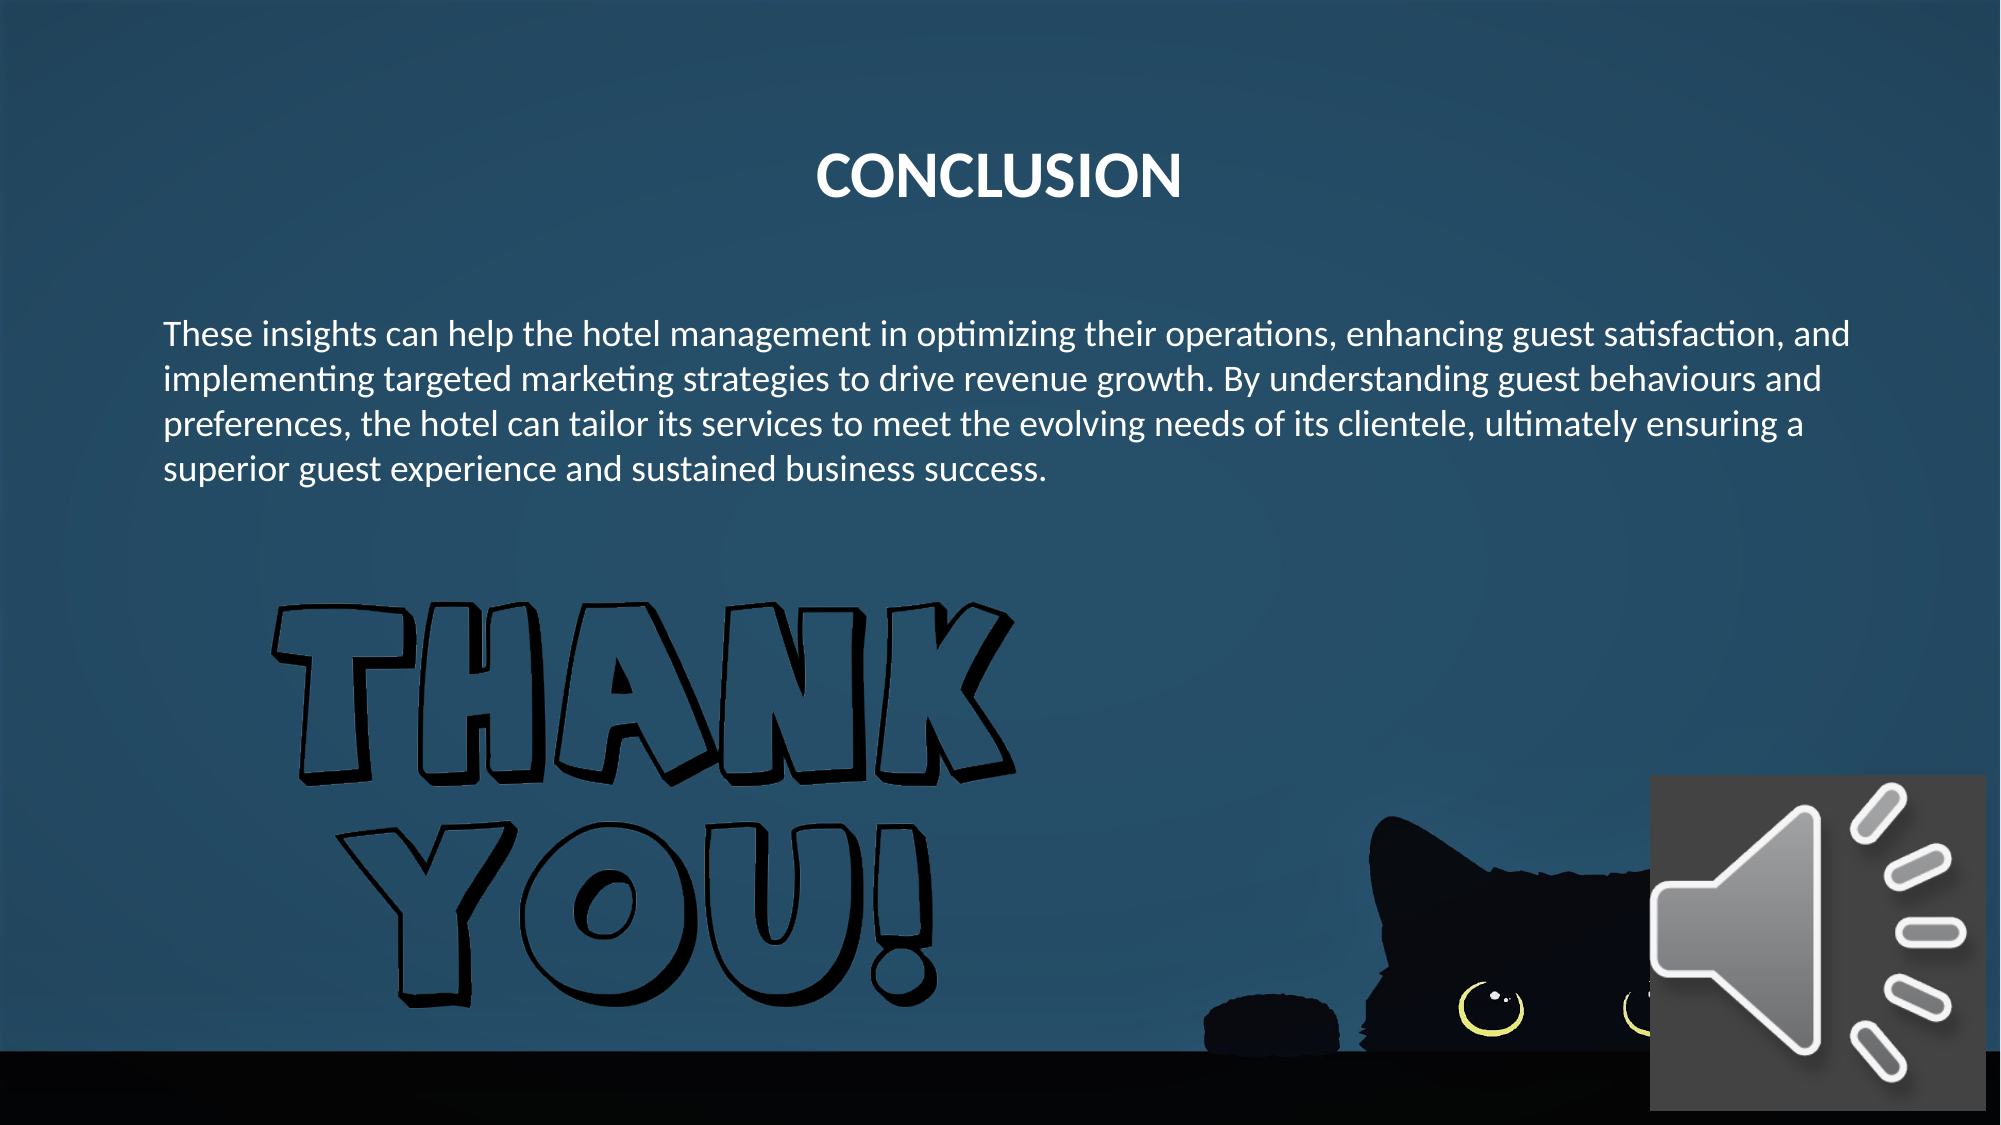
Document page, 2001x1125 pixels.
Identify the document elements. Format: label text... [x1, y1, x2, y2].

text_box These insights can help the hotel management in optimizing their operations, enhancing guest satisfaction, and implementing targeted marketing strategies to drive revenue growth. By understanding guest behaviours and preferences, the hotel can tailor its services to meet the evolving needs of its clientele, ultimately ensuring a superior guest experience and sustained business success. [148, 301, 1947, 497]
picture [0, 0, 2001, 1125]
text_box CONCLUSION [453, 123, 1546, 218]
